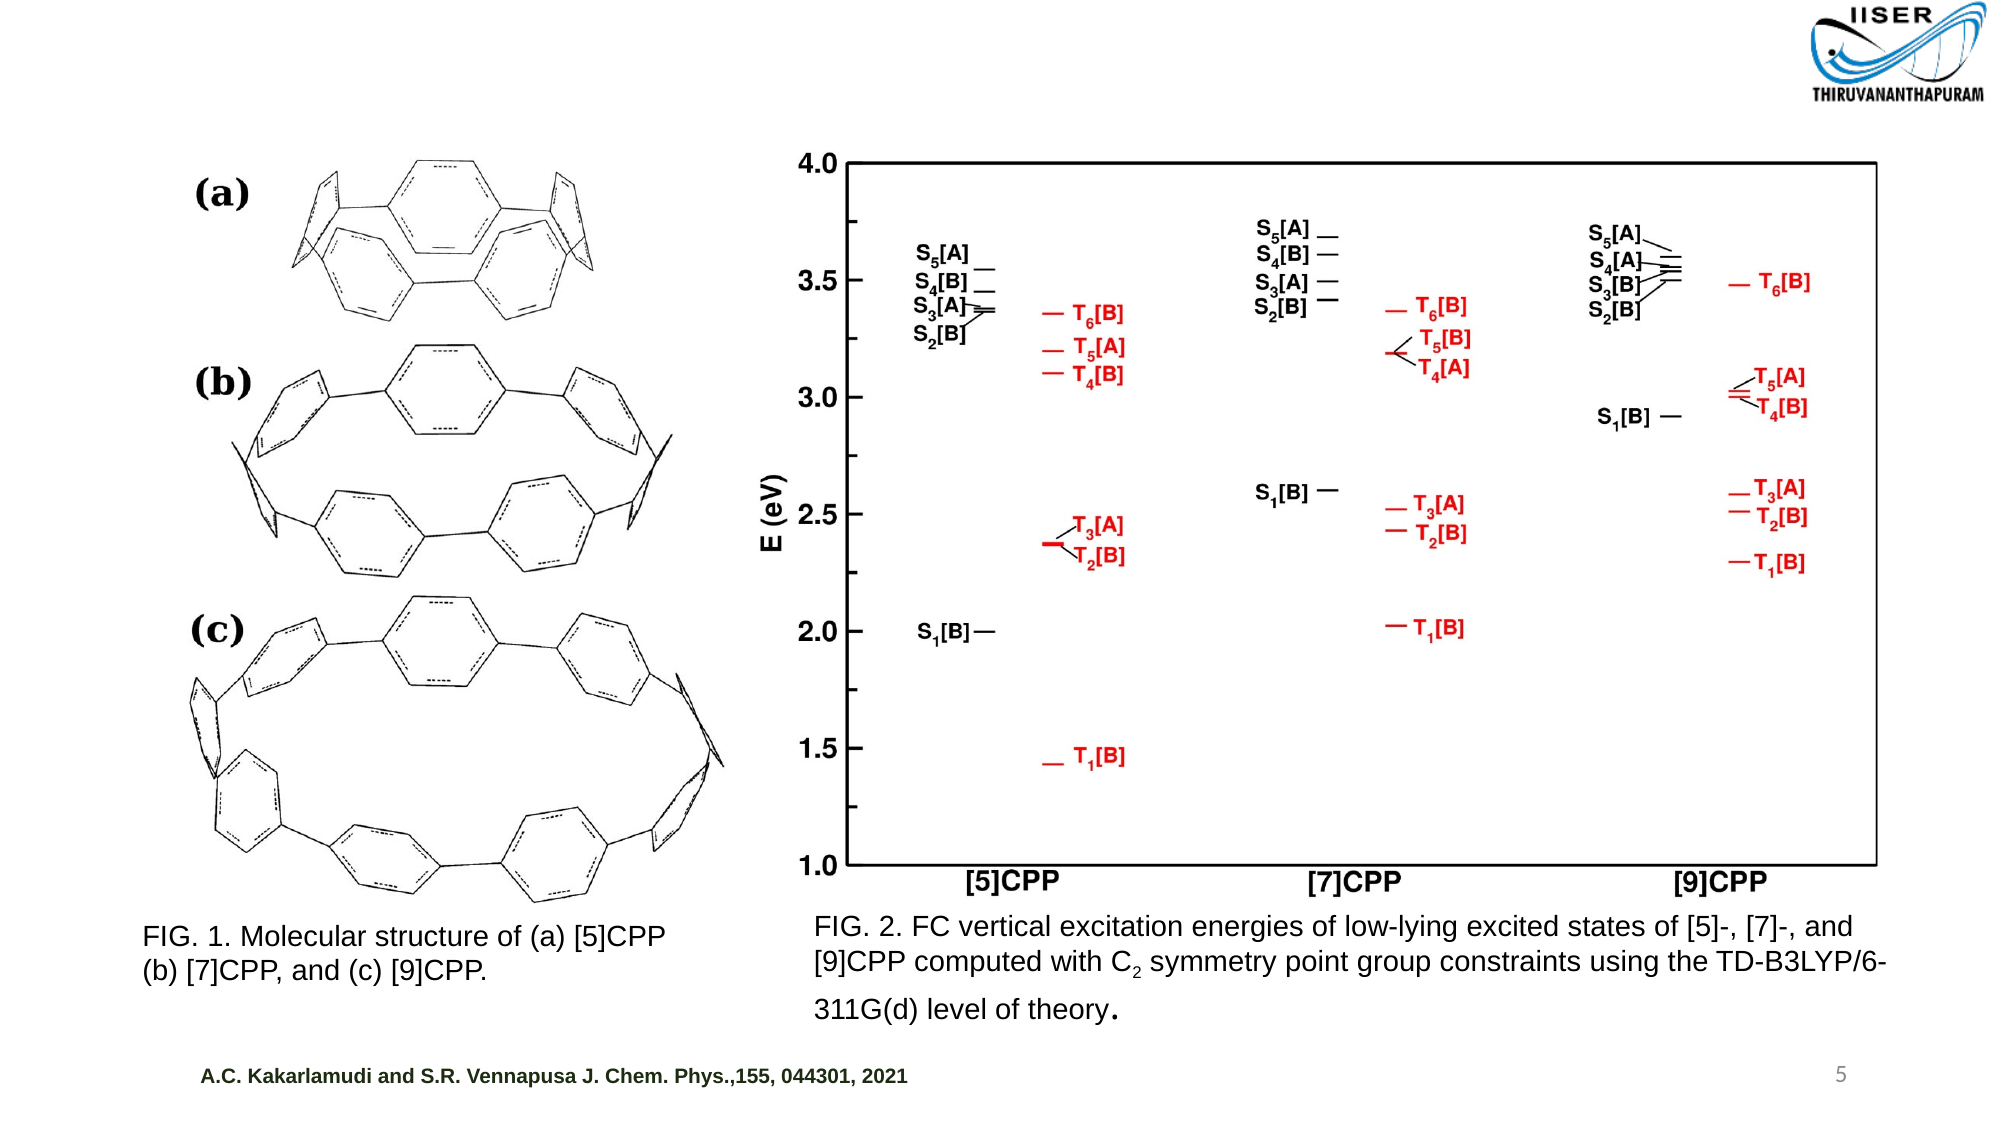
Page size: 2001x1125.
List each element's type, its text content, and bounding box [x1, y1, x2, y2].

slide_number 5 [1412, 1042, 1863, 1103]
picture [758, 150, 1880, 899]
picture [1810, 0, 1987, 104]
text_box FIG. 1. Molecular structure of (a) [5]CPP (b) [7]CPP, and (c) [9]CPP. [127, 909, 711, 995]
picture [187, 157, 726, 905]
text_box FIG. 2. FC vertical excitation energies of low-lying excited states of [5]-, [7]-, and [9]CPP computed with C2 symmetry point group constraints using the TD-B3LYP/6-311G(d) level of theory. [799, 899, 1954, 1035]
text_box A.C. Kakarlamudi and S.R. Vennapusa J. Chem. Phys.,155, 044301, 2021 [185, 1055, 1186, 1096]
